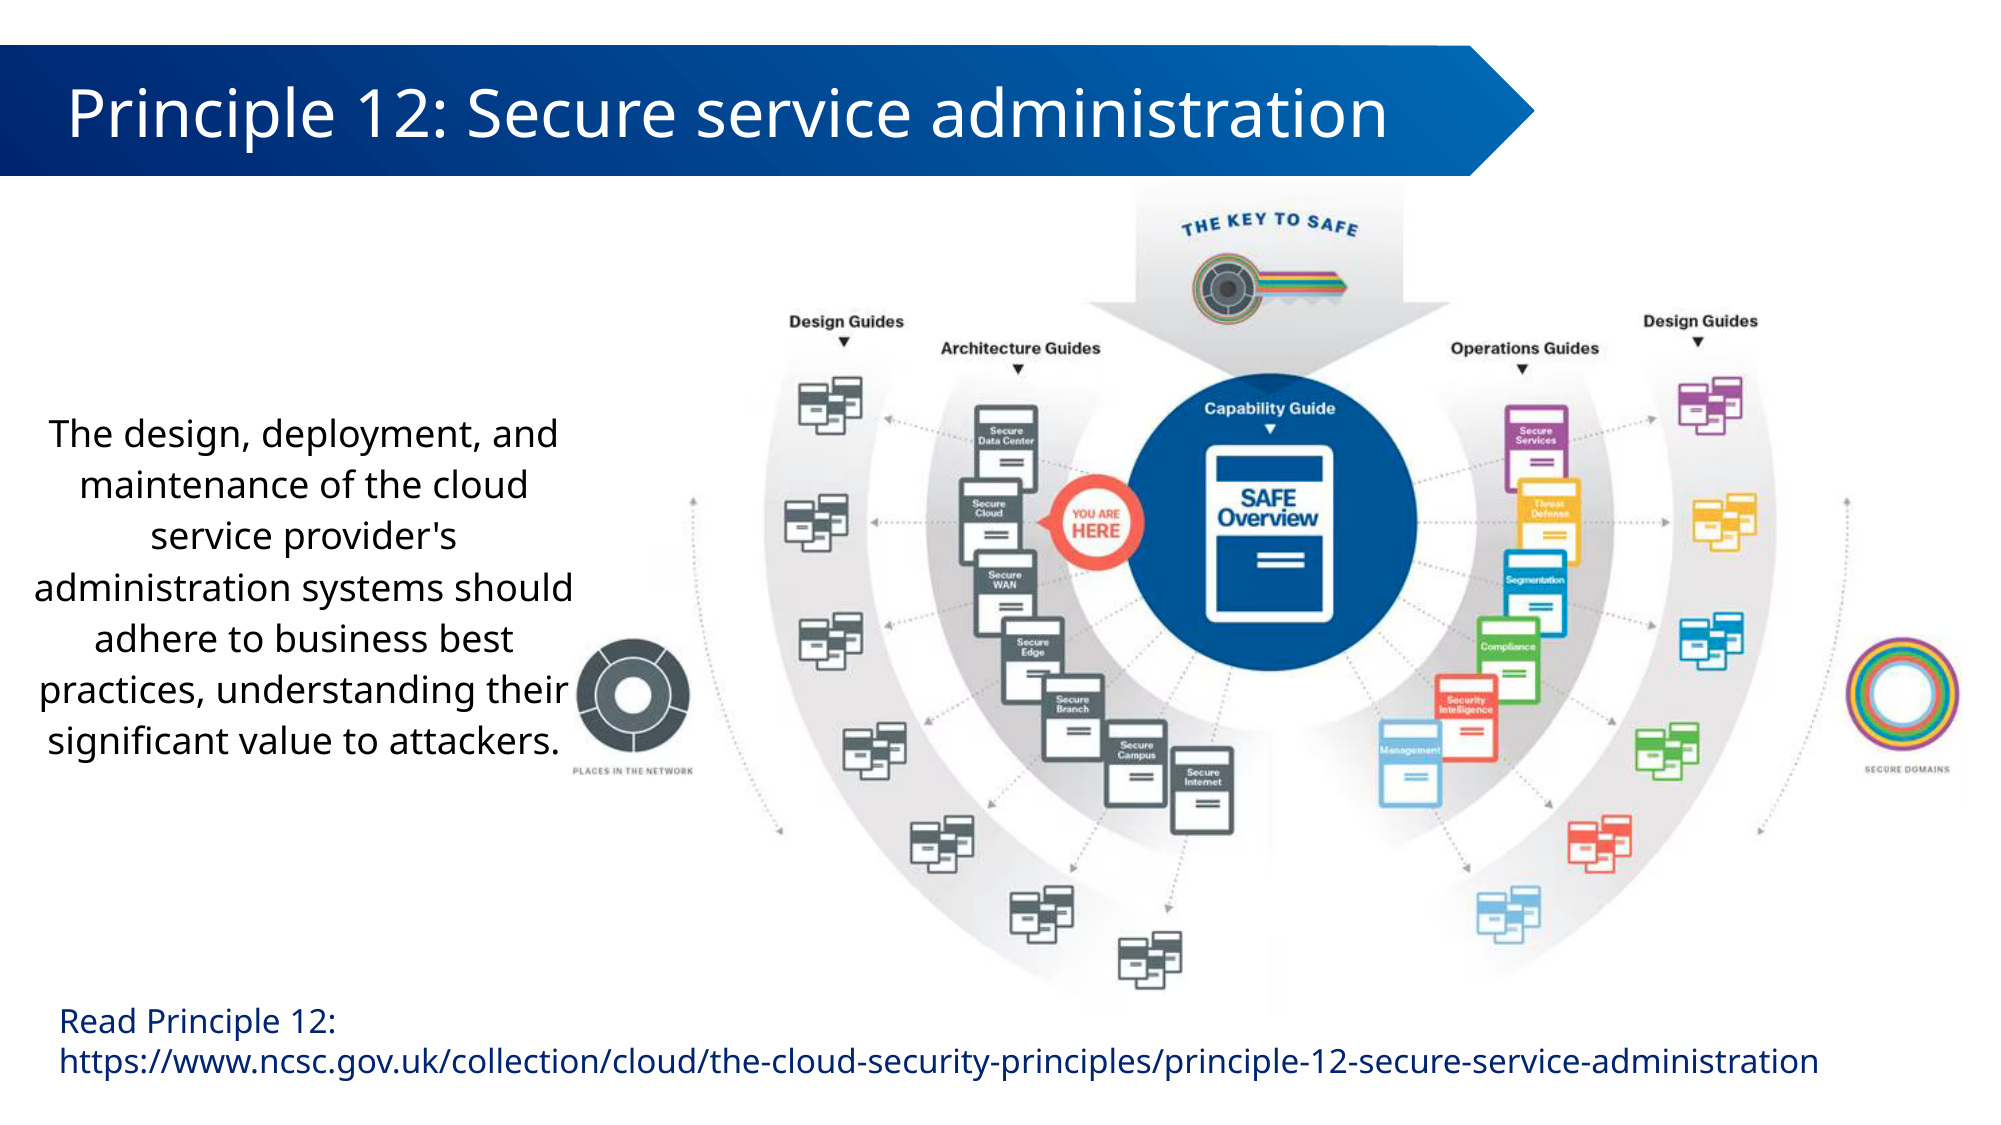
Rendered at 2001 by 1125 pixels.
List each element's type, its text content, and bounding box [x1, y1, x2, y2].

picture [564, 155, 1967, 1014]
text_box Read Principle 12: https://www.ncsc.gov.uk/collection/cloud/the-cloud-security-principles/principle-12-secure-service-administration [43, 992, 1908, 1088]
text_box Principle 12: Secure service administration [0, 44, 1537, 177]
list The design, deployment, and maintenance of the cloud service provider's administration systems should adhere to business best practices, understanding their significant value to attackers. [27, 403, 564, 765]
